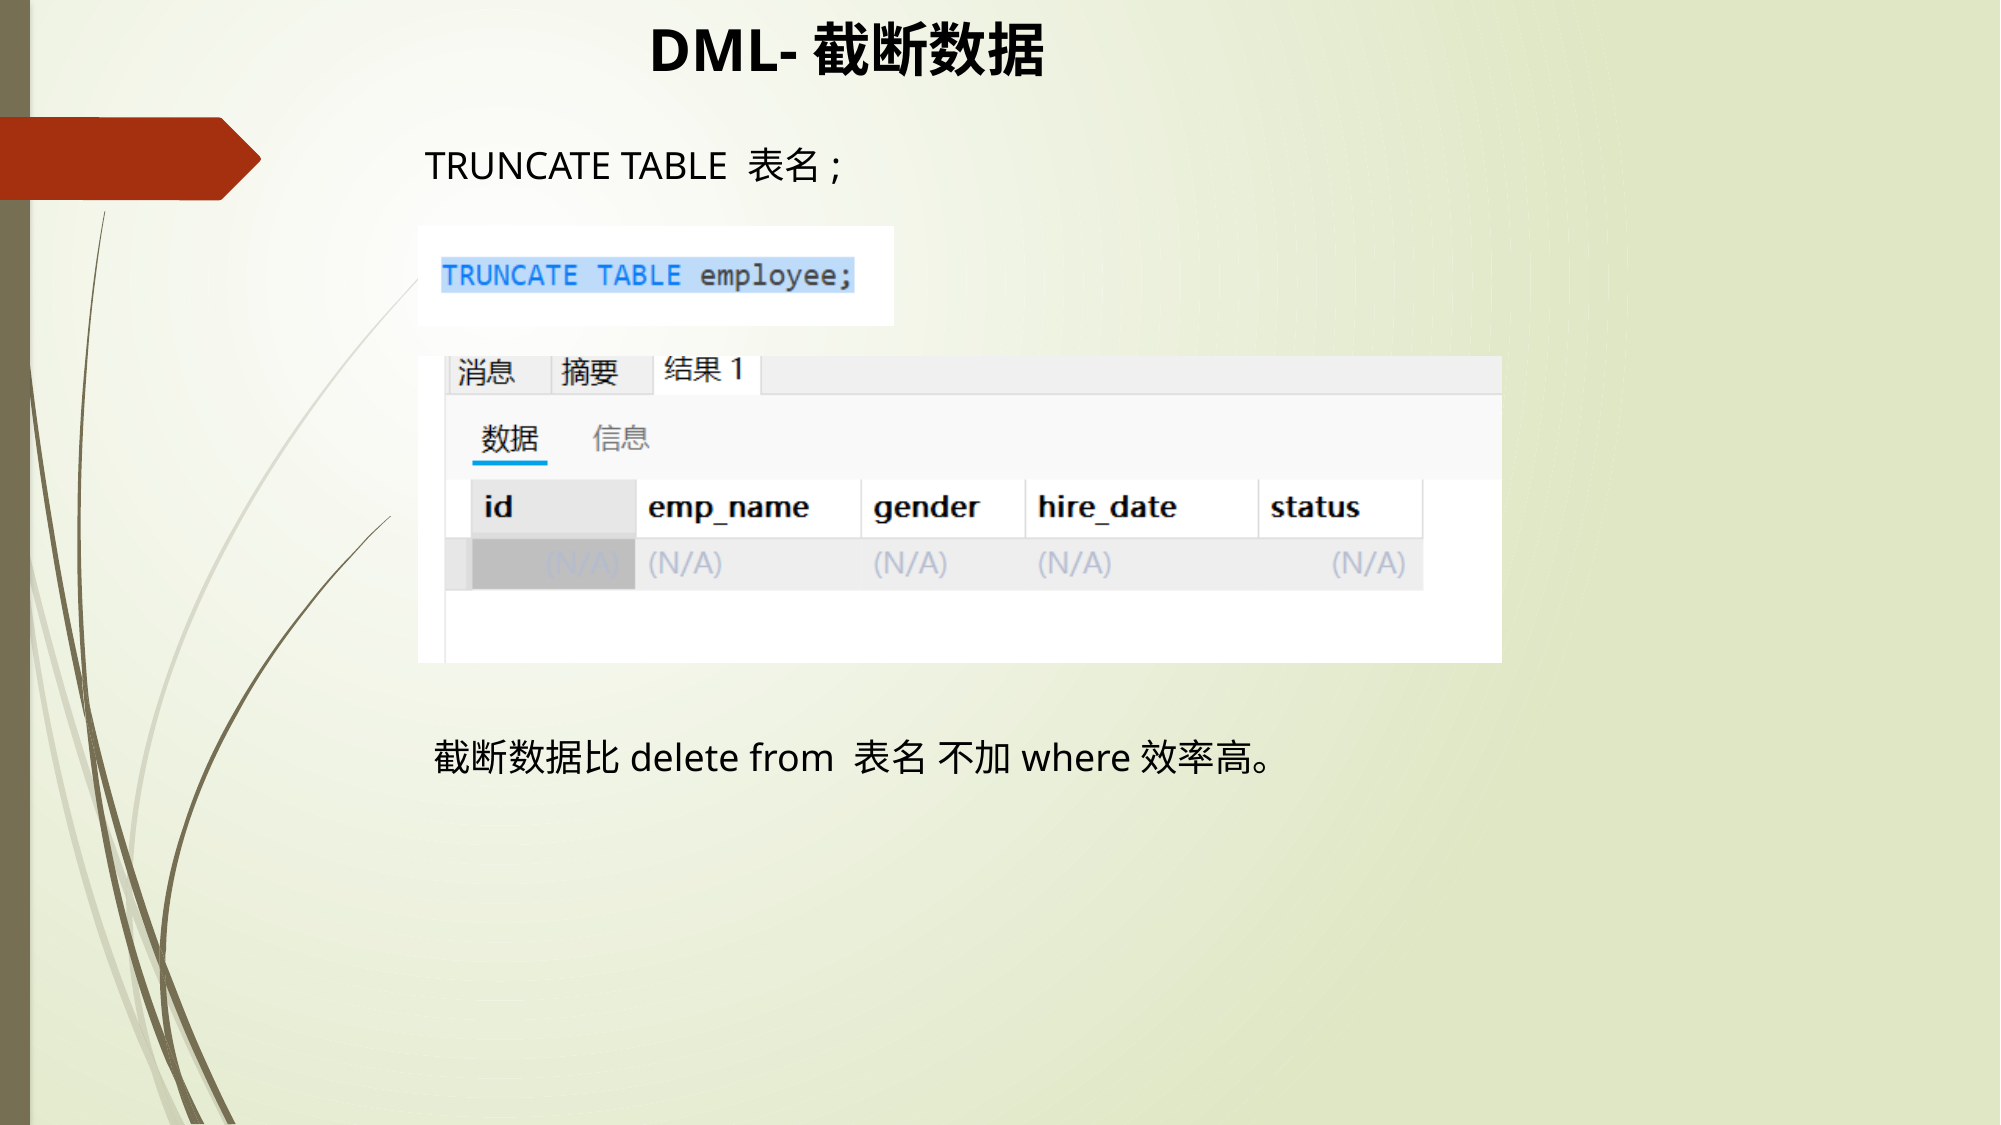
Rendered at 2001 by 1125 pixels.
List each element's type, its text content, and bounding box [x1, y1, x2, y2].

text_box TRUNCATE TABLE 表名; [410, 134, 856, 195]
picture [418, 225, 894, 327]
text_box DML-截断数据 [633, 5, 1198, 91]
picture [418, 356, 1502, 664]
text_box 截断数据比delete from 表名 不加where效率高。 [418, 727, 1331, 787]
